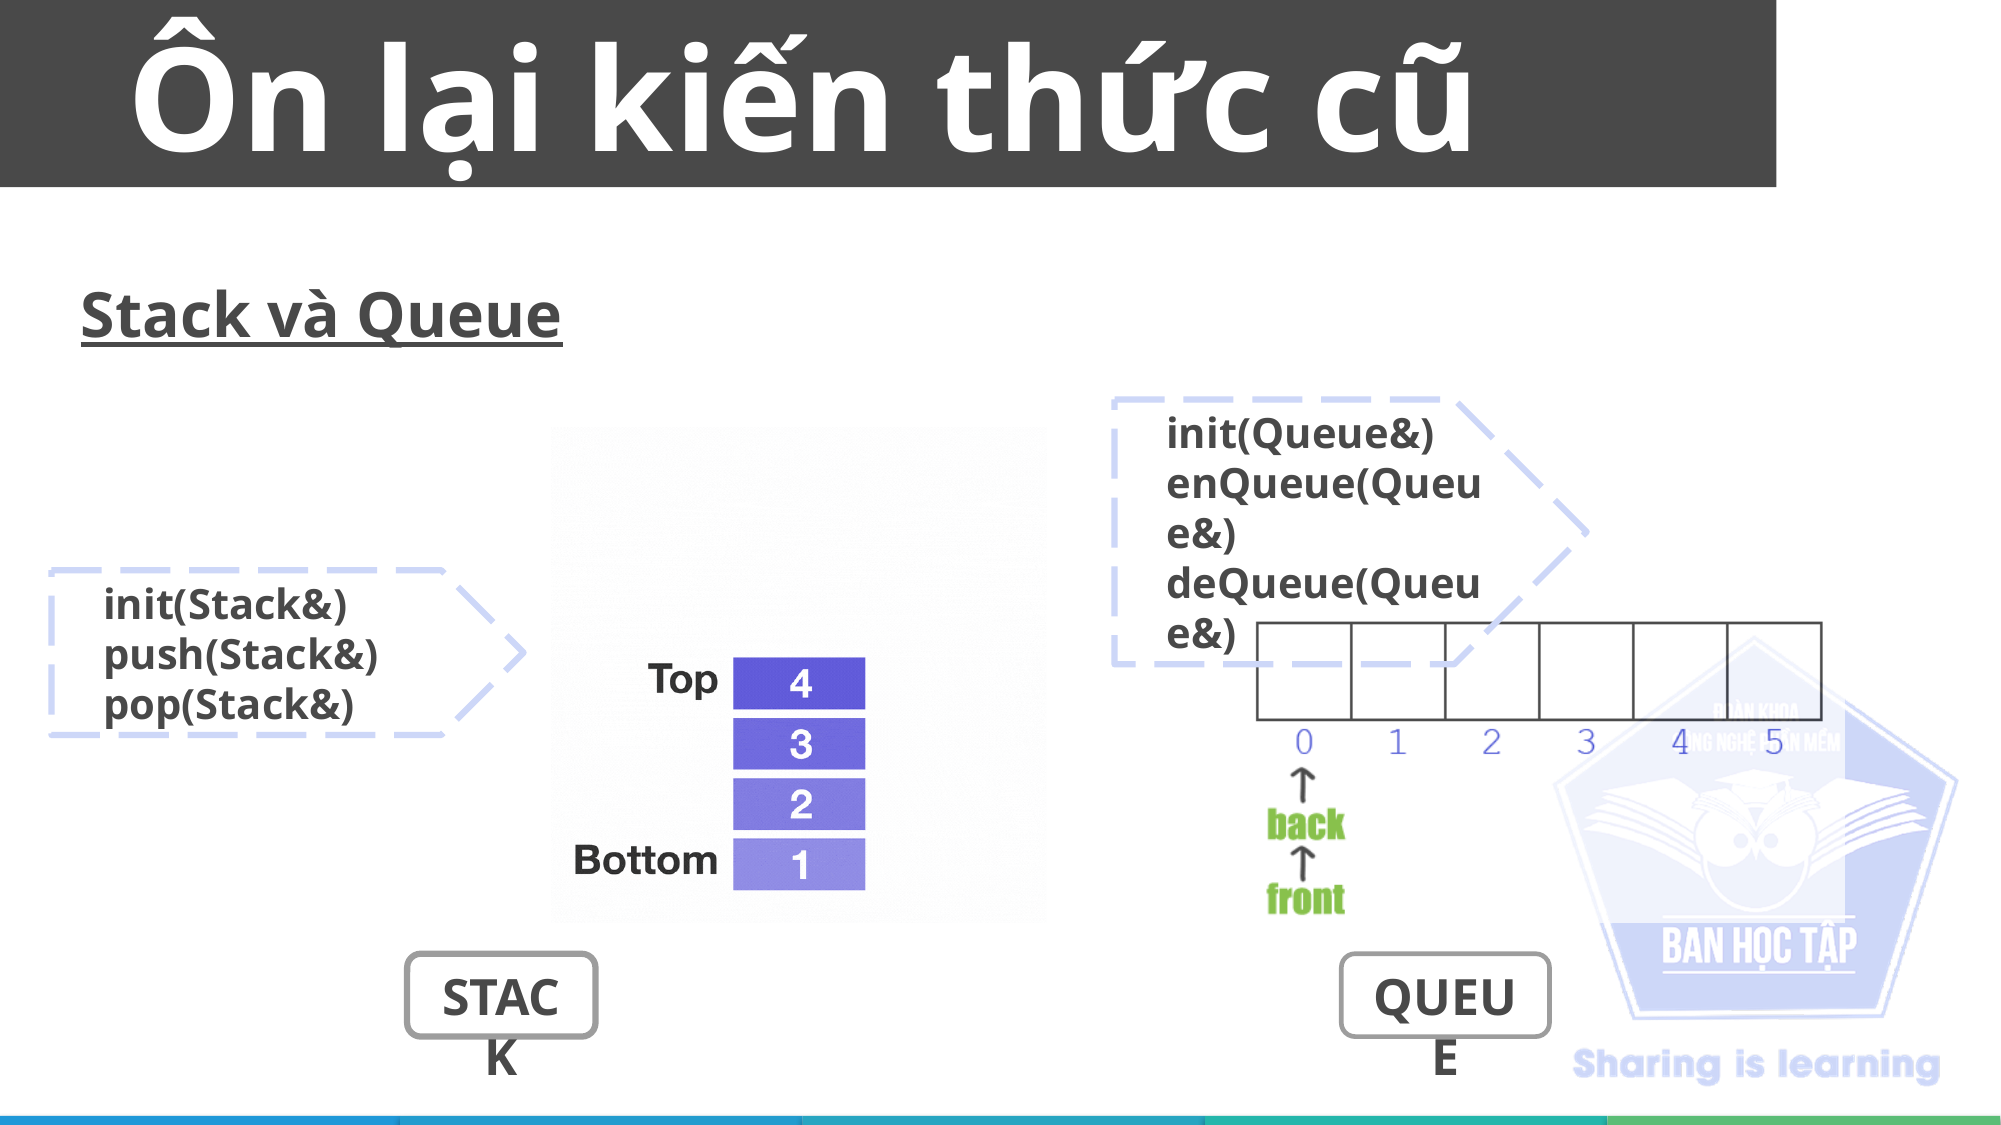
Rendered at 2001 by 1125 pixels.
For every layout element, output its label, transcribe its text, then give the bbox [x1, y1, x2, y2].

text_box init(Queue&) enQueue(Queue&) deQueue(Queue&) [1114, 399, 1587, 592]
text_box STACK [407, 953, 596, 1037]
text_box QUEUE [1341, 953, 1440, 1037]
text_box init(Stack&) push(Stack&) pop(Stack&) [51, 570, 524, 736]
picture [551, 427, 2000, 1125]
text_box Ôn lại kiến thức cũ [0, 0, 1777, 188]
text_box Stack và Queue [65, 230, 1141, 358]
